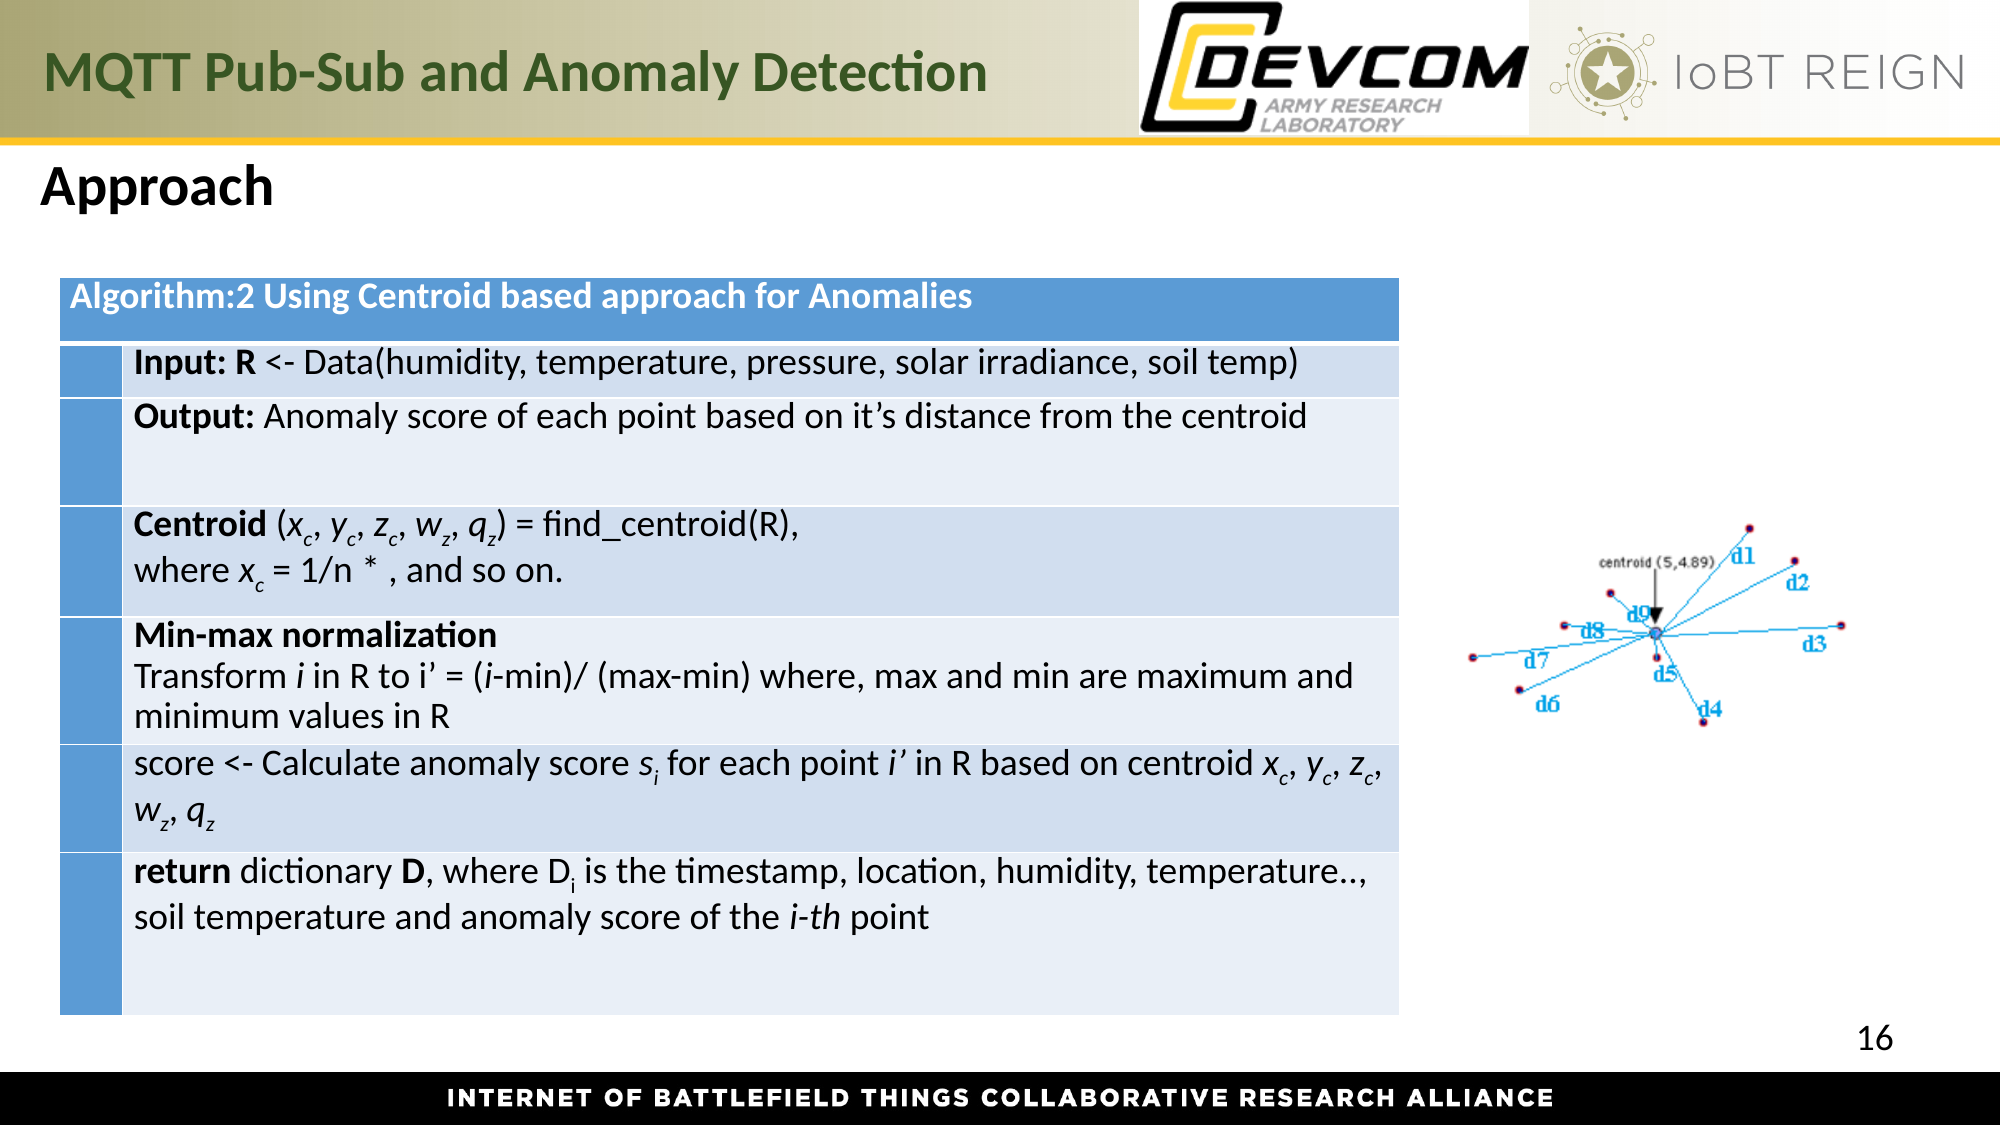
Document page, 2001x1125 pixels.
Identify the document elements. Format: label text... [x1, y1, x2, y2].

picture [0, 1072, 2000, 1125]
list Approach [26, 147, 1752, 862]
picture [1457, 522, 1863, 746]
slide_number 16 [1841, 1005, 2000, 1066]
picture [0, 0, 2000, 146]
